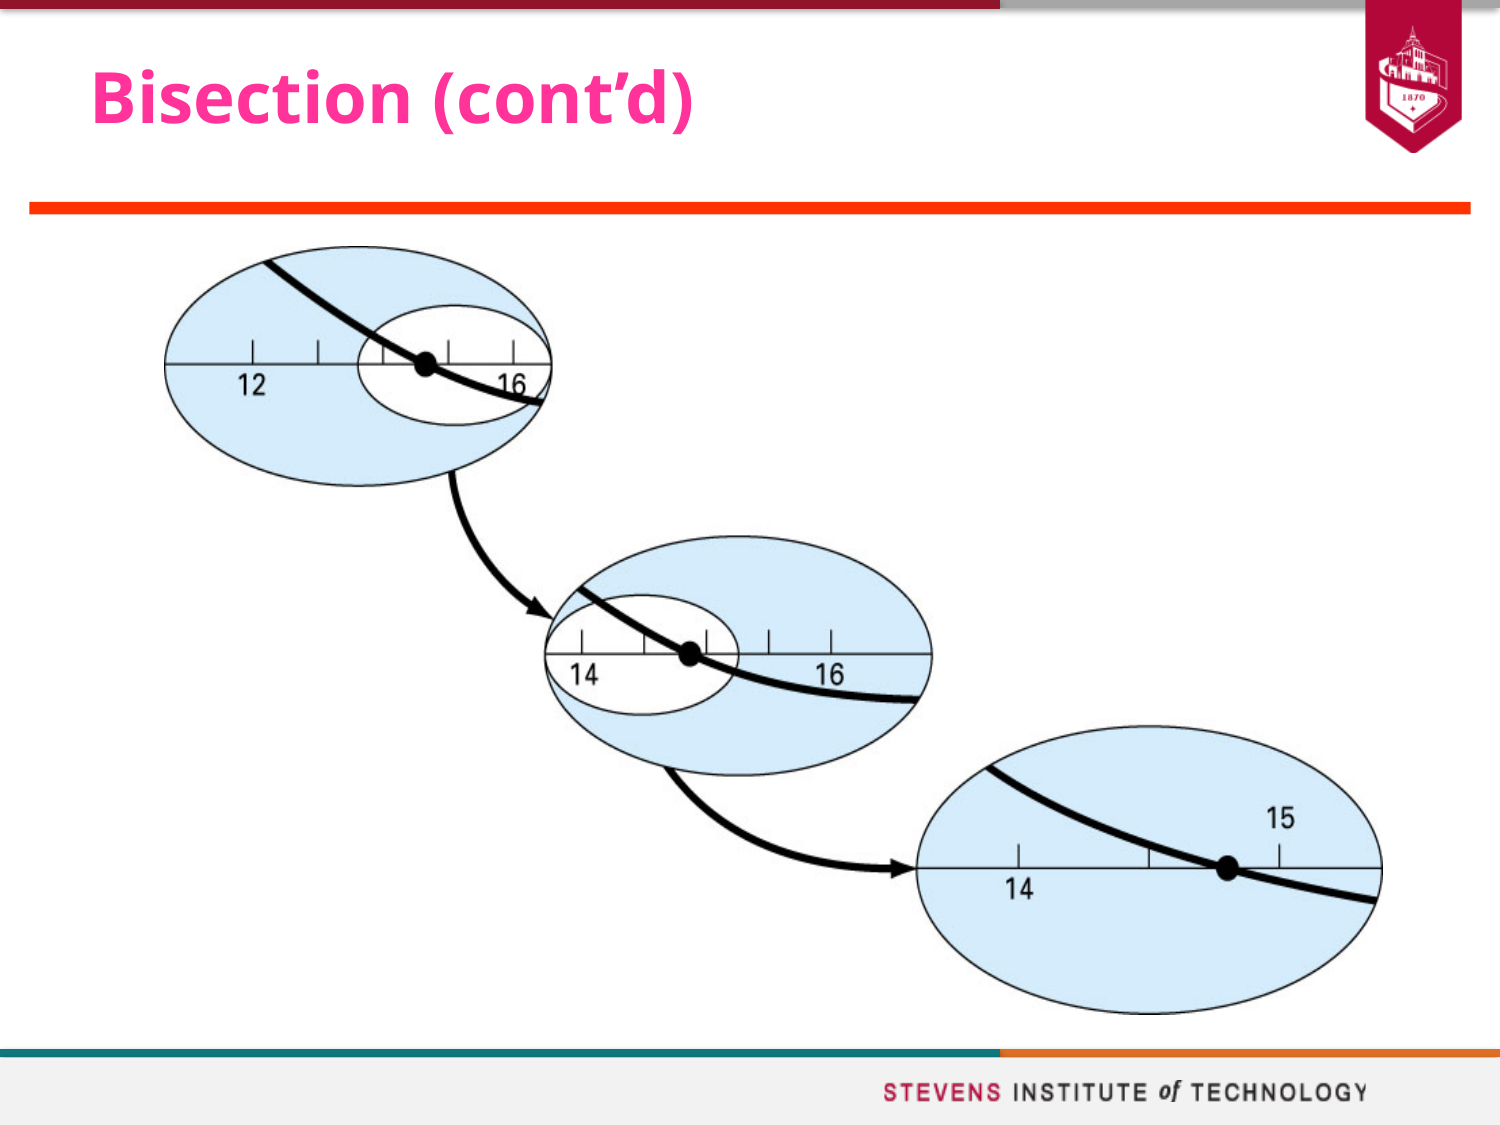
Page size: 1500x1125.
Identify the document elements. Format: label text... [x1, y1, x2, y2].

title Bisection (cont’d) [75, 45, 1425, 208]
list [163, 245, 1383, 1016]
